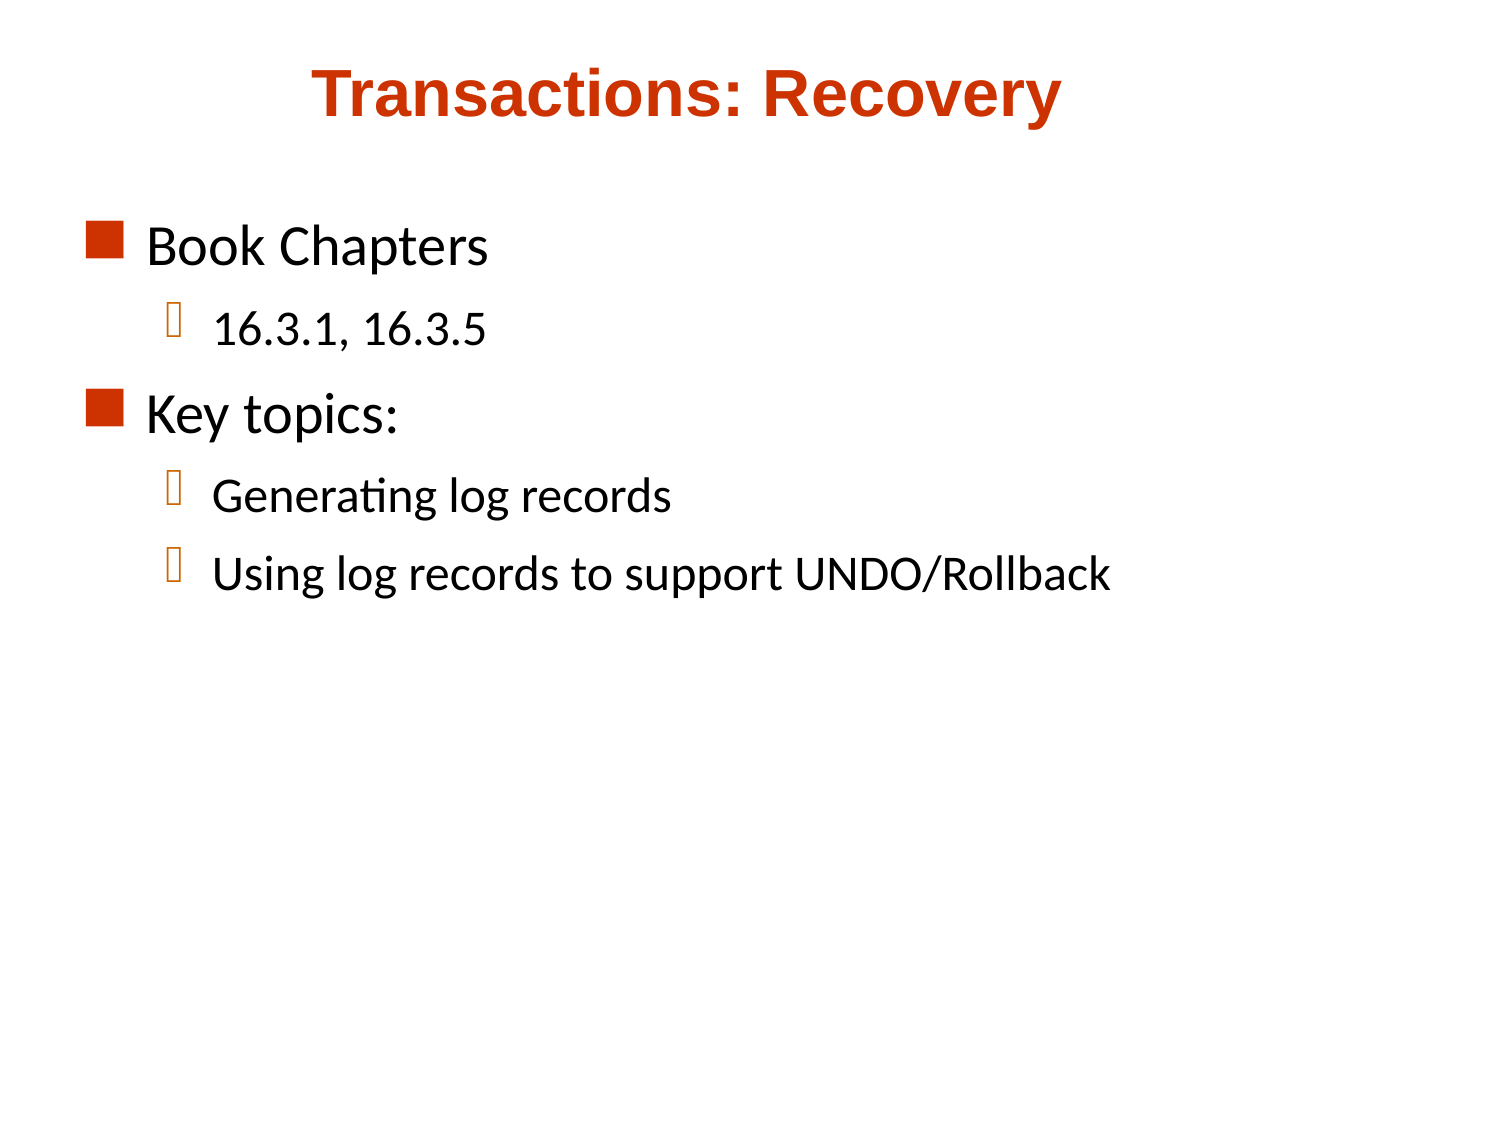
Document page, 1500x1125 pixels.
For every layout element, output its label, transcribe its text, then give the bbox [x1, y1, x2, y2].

title Transactions: Recovery [24, 19, 1351, 138]
list Book Chapters 16.3.1, 16.3.5 Key topics: Generating log records Using log records to support UNDO/Rollback [74, 199, 1426, 1038]
